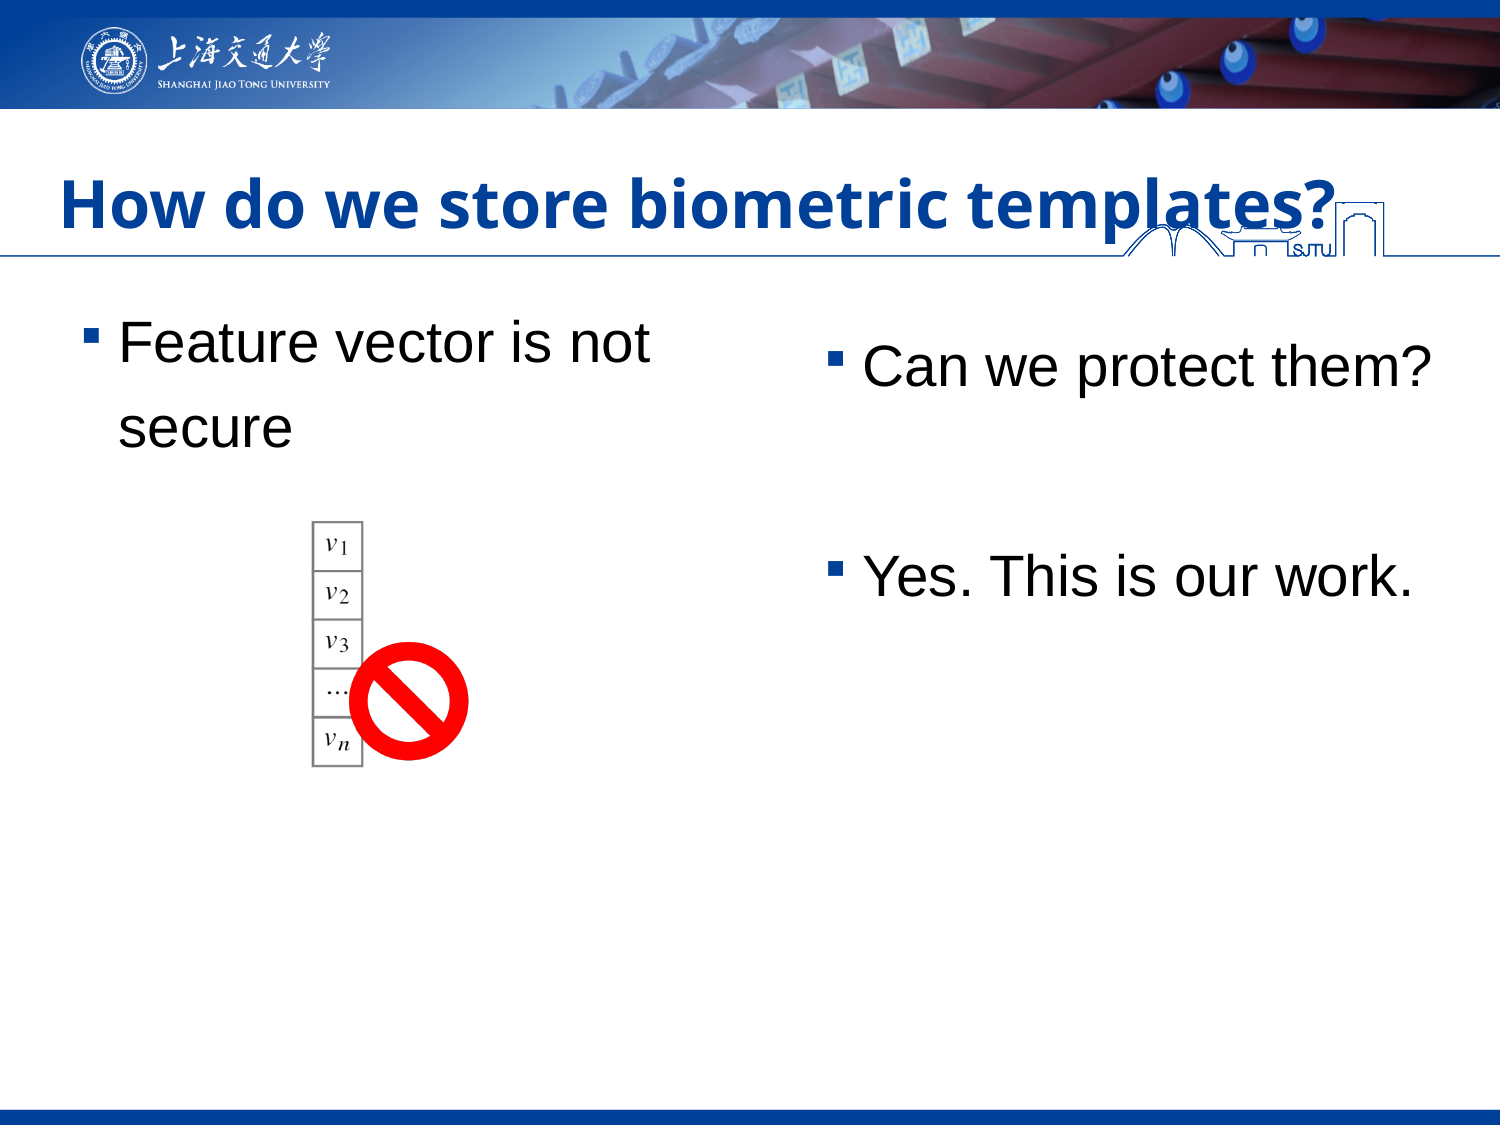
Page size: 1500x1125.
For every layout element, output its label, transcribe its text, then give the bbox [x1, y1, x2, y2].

picture [0, 18, 1500, 109]
title How do we store biometric templates? [43, 160, 1447, 255]
list Feature vector is not secure [66, 283, 728, 1075]
list Can we protect them? Yes. This is our work. [810, 307, 1472, 1099]
picture [295, 505, 484, 791]
